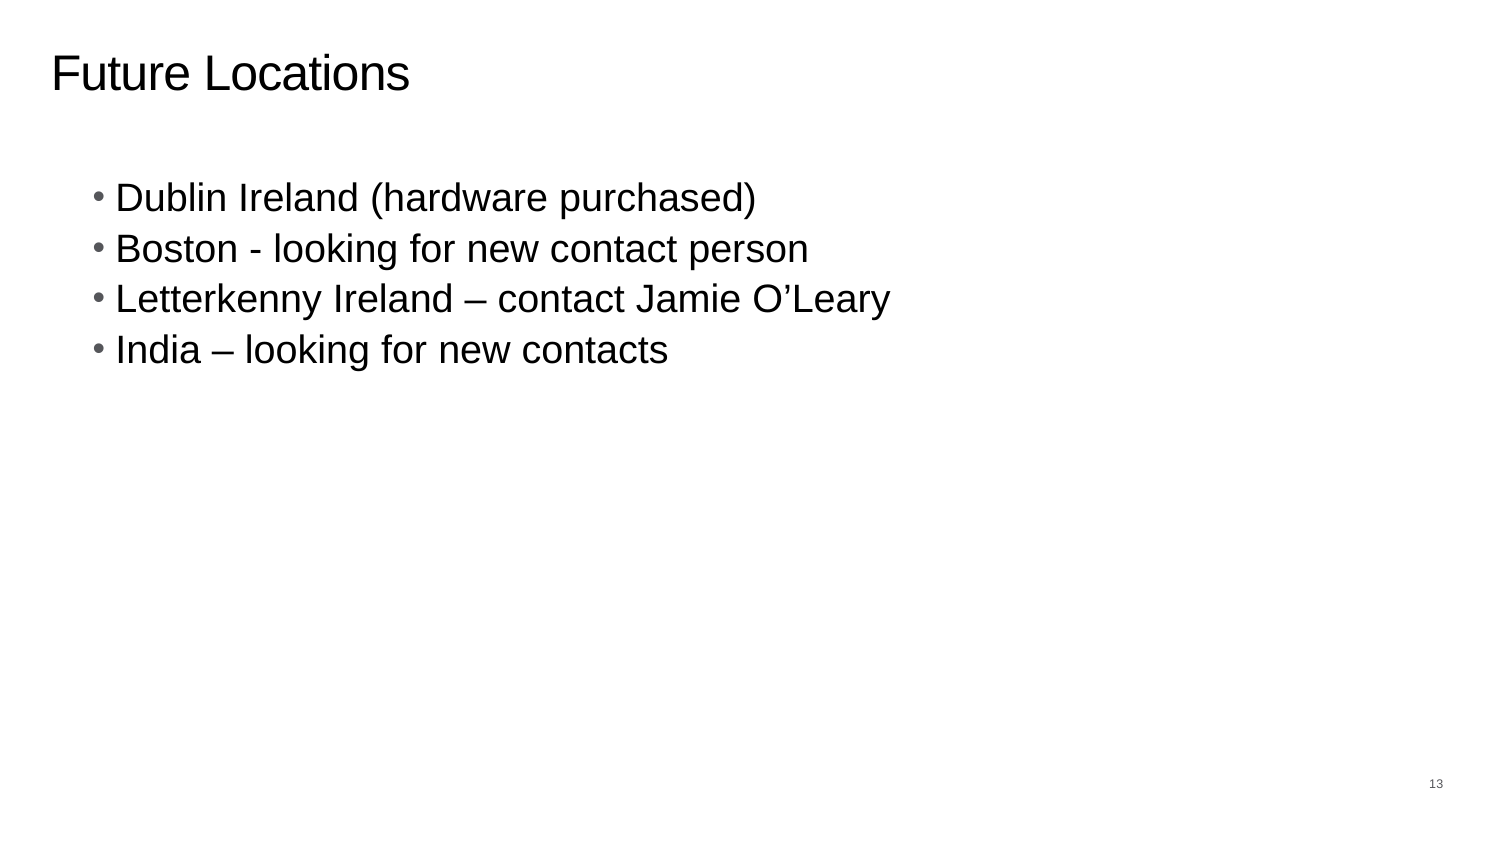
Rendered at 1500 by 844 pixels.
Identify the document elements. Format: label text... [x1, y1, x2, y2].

title Future Locations [33, 35, 1467, 147]
slide_number 13 [1244, 761, 1466, 806]
list Dublin Ireland (hardware purchased) Boston - looking for new contact person Letterkenny Ireland – contact Jamie O’Leary India – looking for new contacts [75, 166, 1454, 391]
